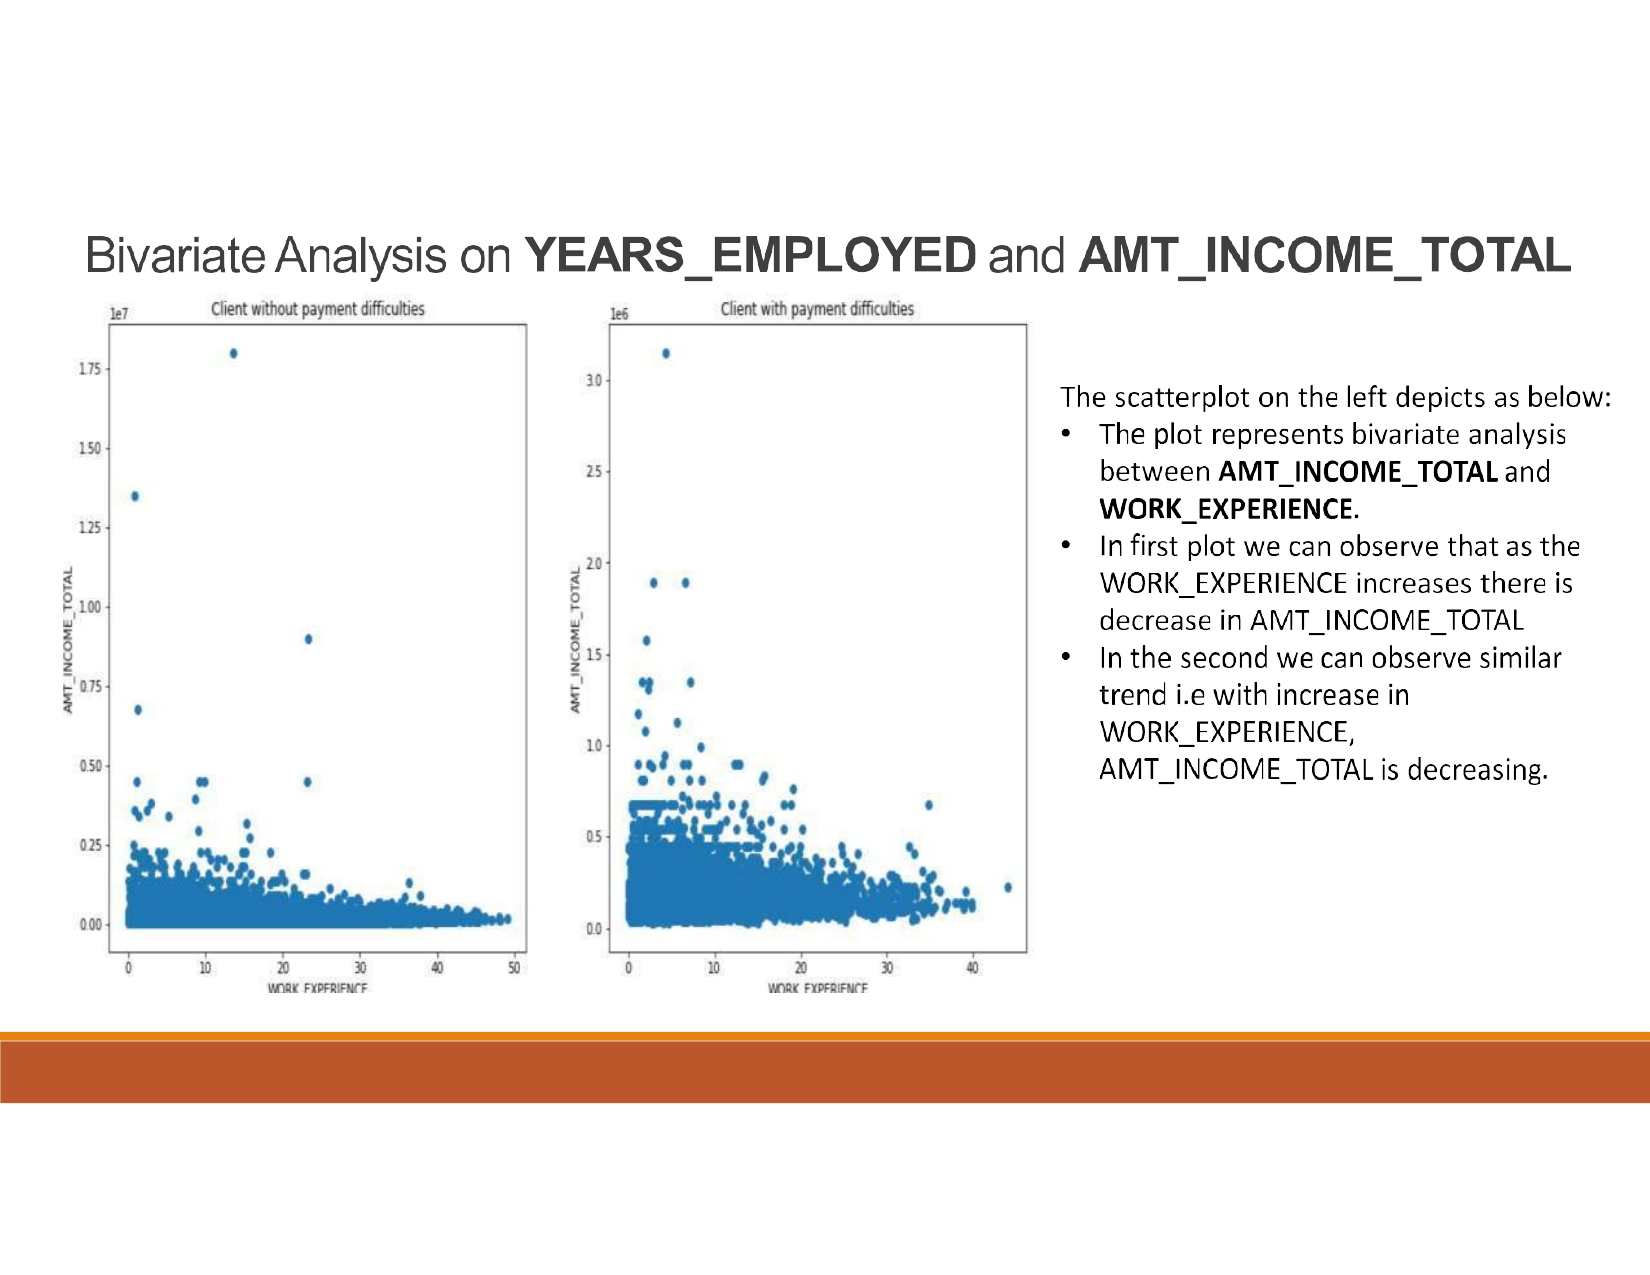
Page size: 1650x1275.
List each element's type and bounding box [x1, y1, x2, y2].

text_box [1188, 534, 1580, 561]
text_box [1061, 428, 1070, 437]
text_box [1213, 425, 1343, 449]
text_box [1099, 757, 1547, 785]
text_box [1556, 572, 1572, 593]
text_box [1213, 682, 1267, 705]
text_box [1244, 572, 1347, 594]
text_box [1061, 540, 1070, 549]
text_box [1528, 385, 1610, 407]
text_box [1061, 652, 1070, 660]
text_box [1100, 608, 1211, 630]
text_box [1177, 683, 1205, 705]
text_box [62, 293, 1035, 993]
text_box [1321, 651, 1363, 668]
text_box [460, 245, 510, 273]
text_box [1389, 683, 1409, 705]
text_box [1372, 645, 1562, 668]
text_box [1353, 422, 1459, 444]
text_box [1249, 609, 1524, 636]
text_box [524, 236, 976, 282]
text_box [1155, 422, 1202, 450]
text_box [1277, 652, 1313, 668]
text_box [274, 236, 447, 282]
text_box [1099, 682, 1166, 705]
text_box [989, 236, 1064, 273]
text_box [1060, 385, 1338, 412]
text_box [1099, 572, 1241, 599]
text_box [1099, 422, 1145, 445]
text_box [1221, 609, 1241, 631]
text_box [1101, 459, 1550, 487]
text_box [1078, 236, 1285, 282]
text_box [1130, 533, 1178, 556]
text_box [1469, 422, 1566, 449]
text_box [87, 236, 266, 273]
text_box [1099, 721, 1241, 748]
text_box [1287, 236, 1572, 282]
text_box [1277, 683, 1379, 705]
text_box [1101, 645, 1267, 668]
text_box [1101, 535, 1122, 556]
text_box [1347, 385, 1519, 412]
text_box [1357, 571, 1546, 593]
text_box [1244, 721, 1354, 746]
text_box [1099, 497, 1359, 524]
